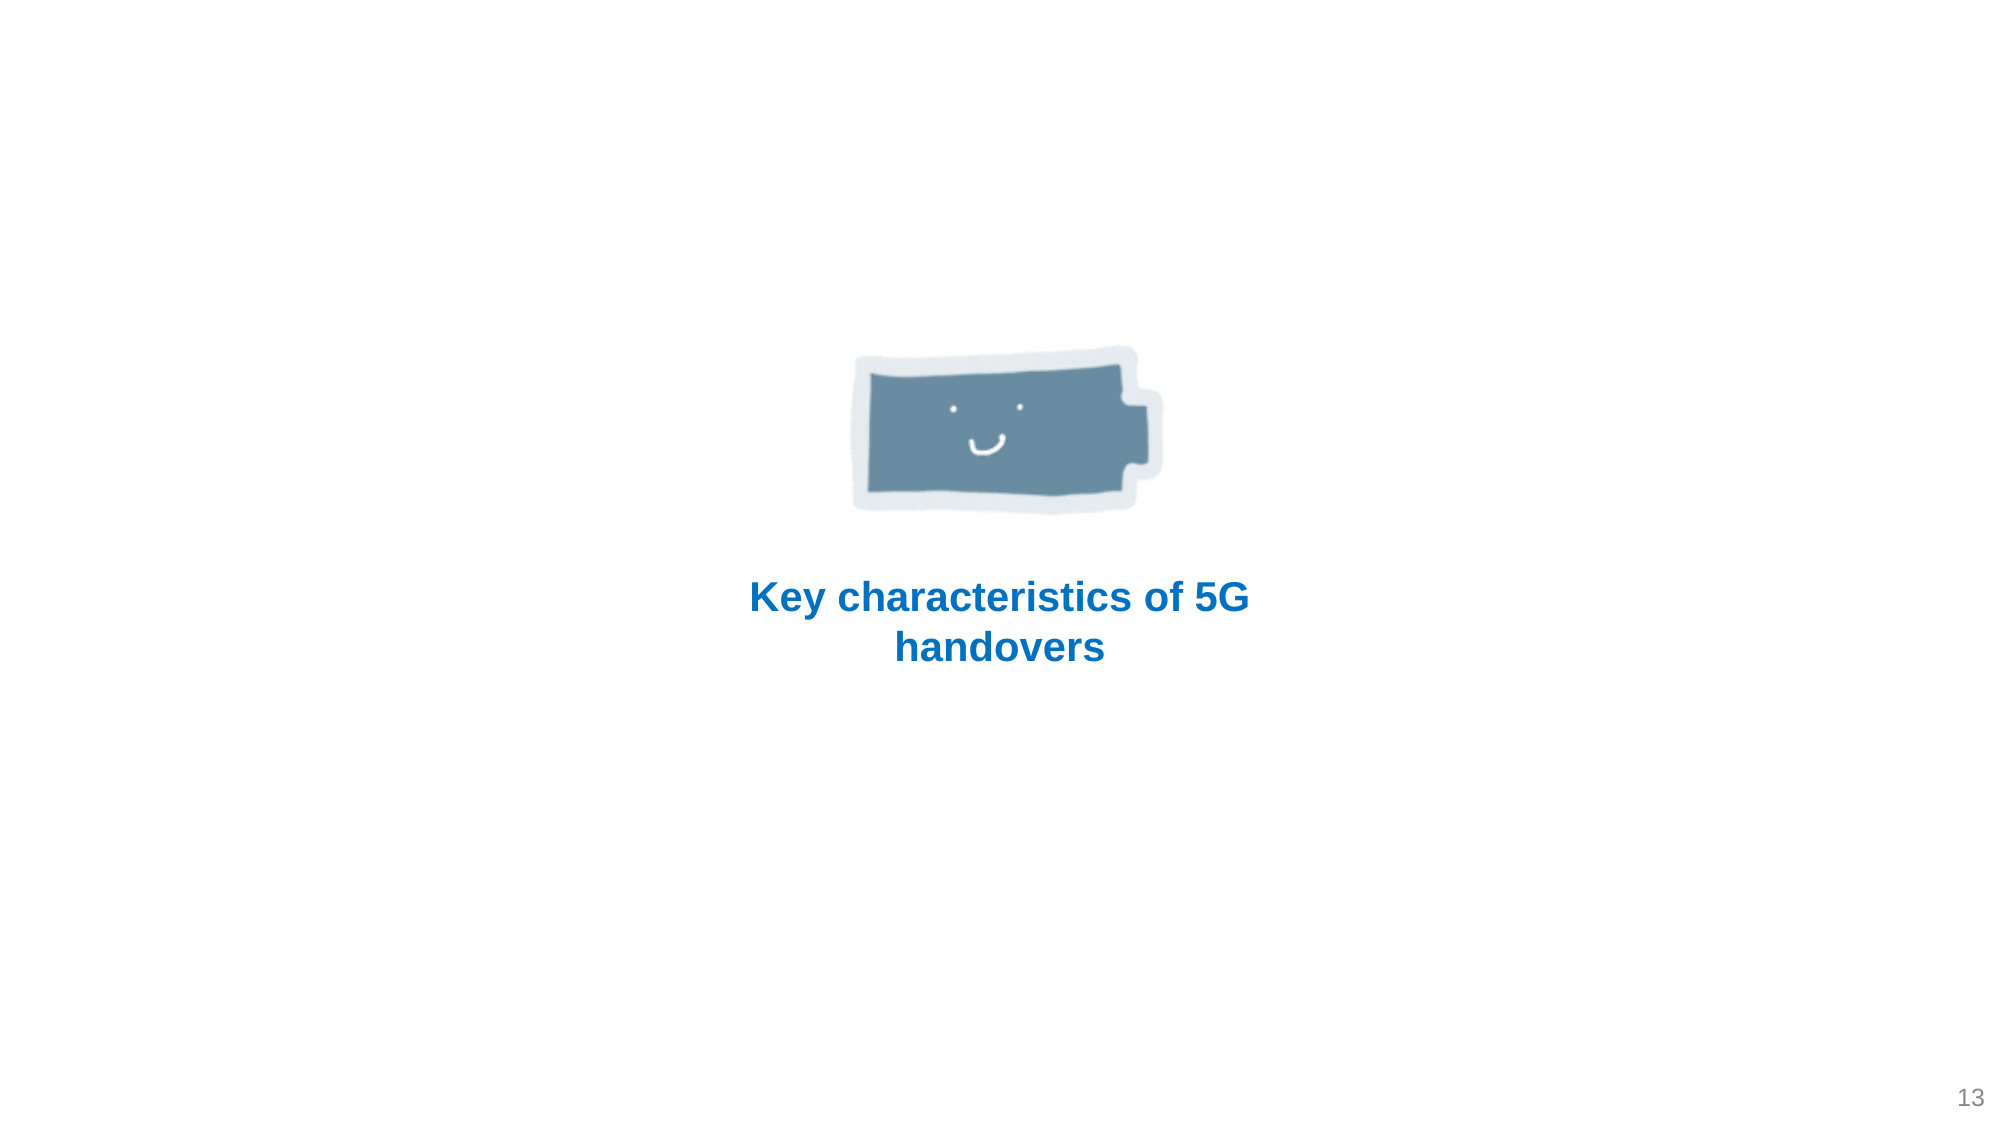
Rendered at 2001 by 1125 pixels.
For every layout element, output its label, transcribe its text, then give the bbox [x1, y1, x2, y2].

slide_number 13 [1656, 1066, 2000, 1125]
text_box Key characteristics of 5G handovers [730, 562, 1270, 678]
picture [829, 338, 1171, 532]
